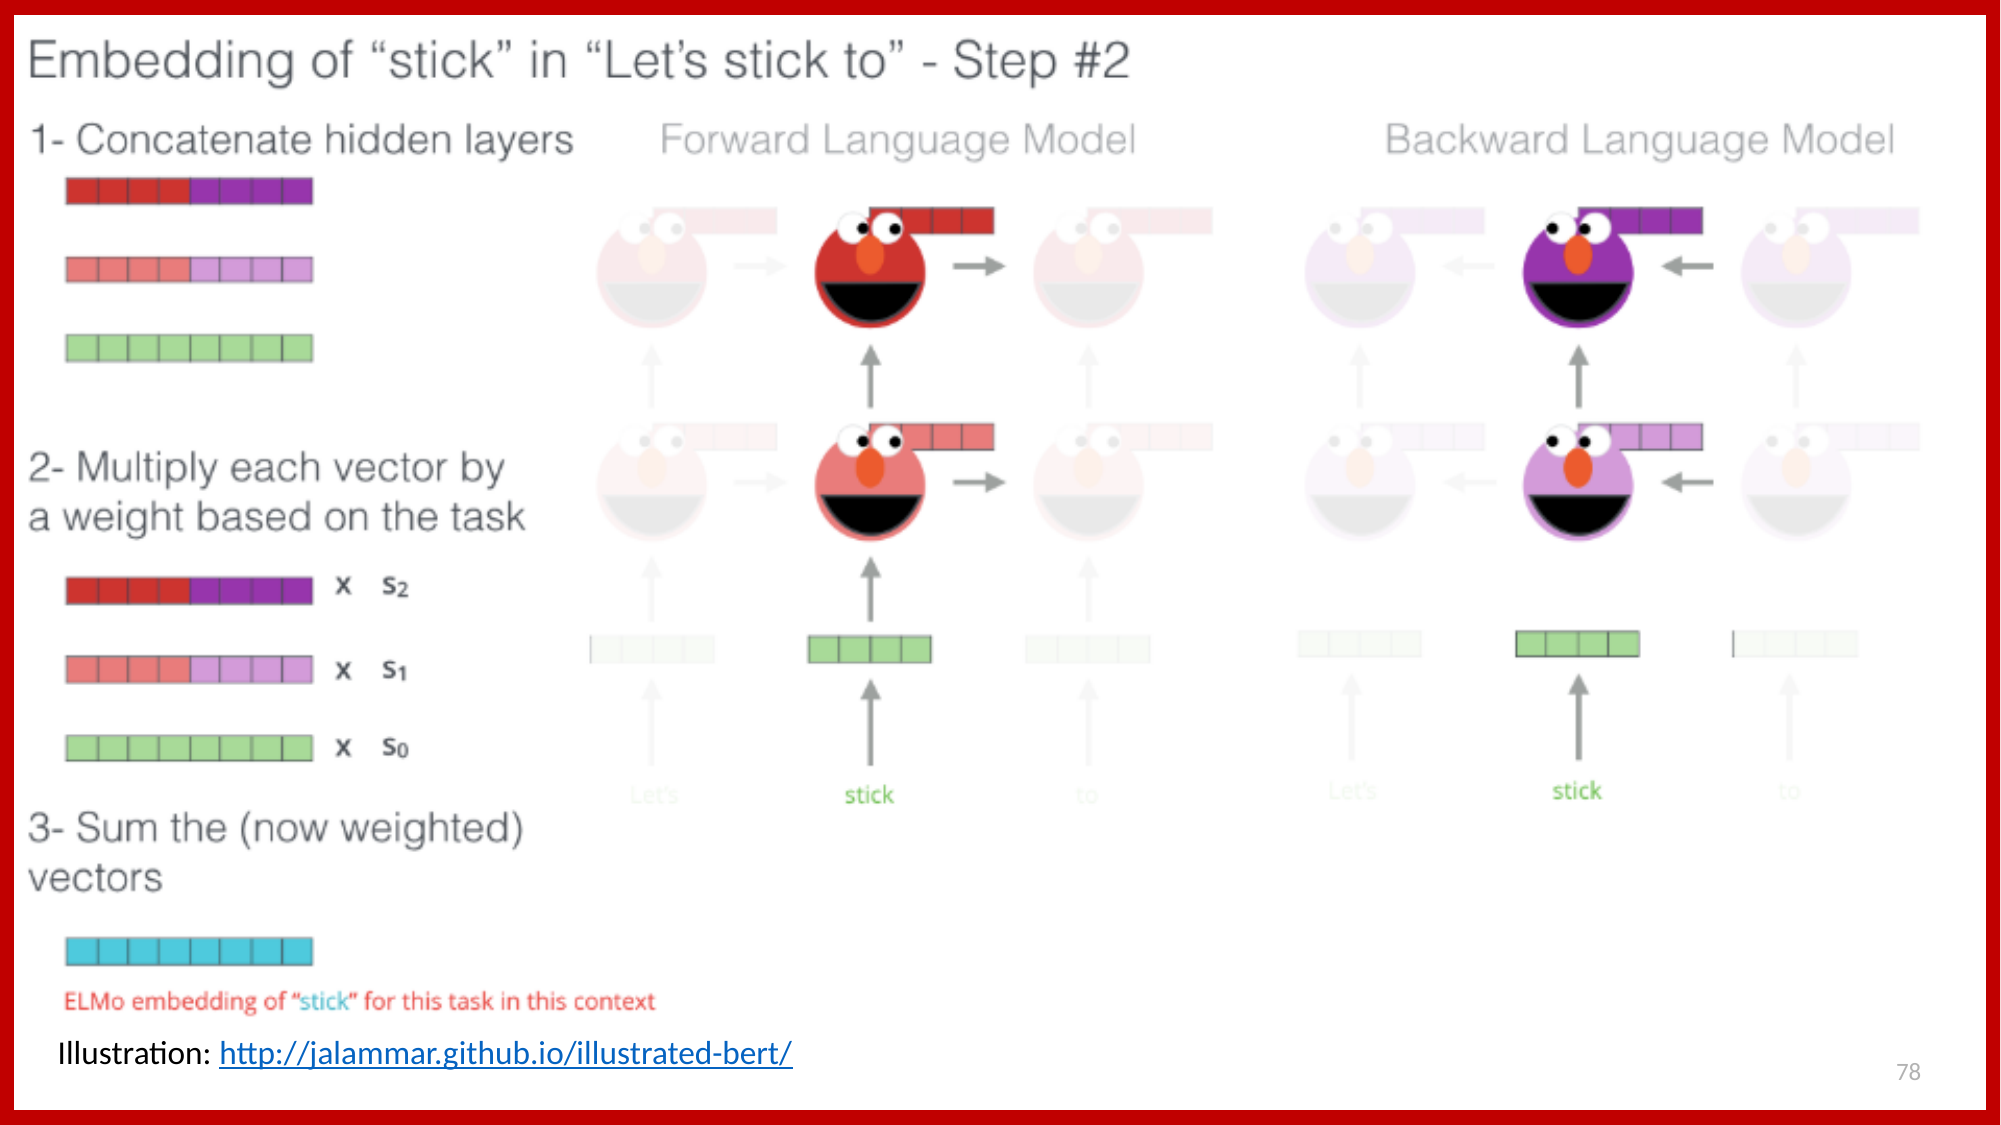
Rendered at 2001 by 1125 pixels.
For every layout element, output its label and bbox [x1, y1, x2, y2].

slide_number [1486, 1040, 1937, 1101]
picture [23, 30, 1960, 1025]
text_box [42, 1025, 1768, 1079]
